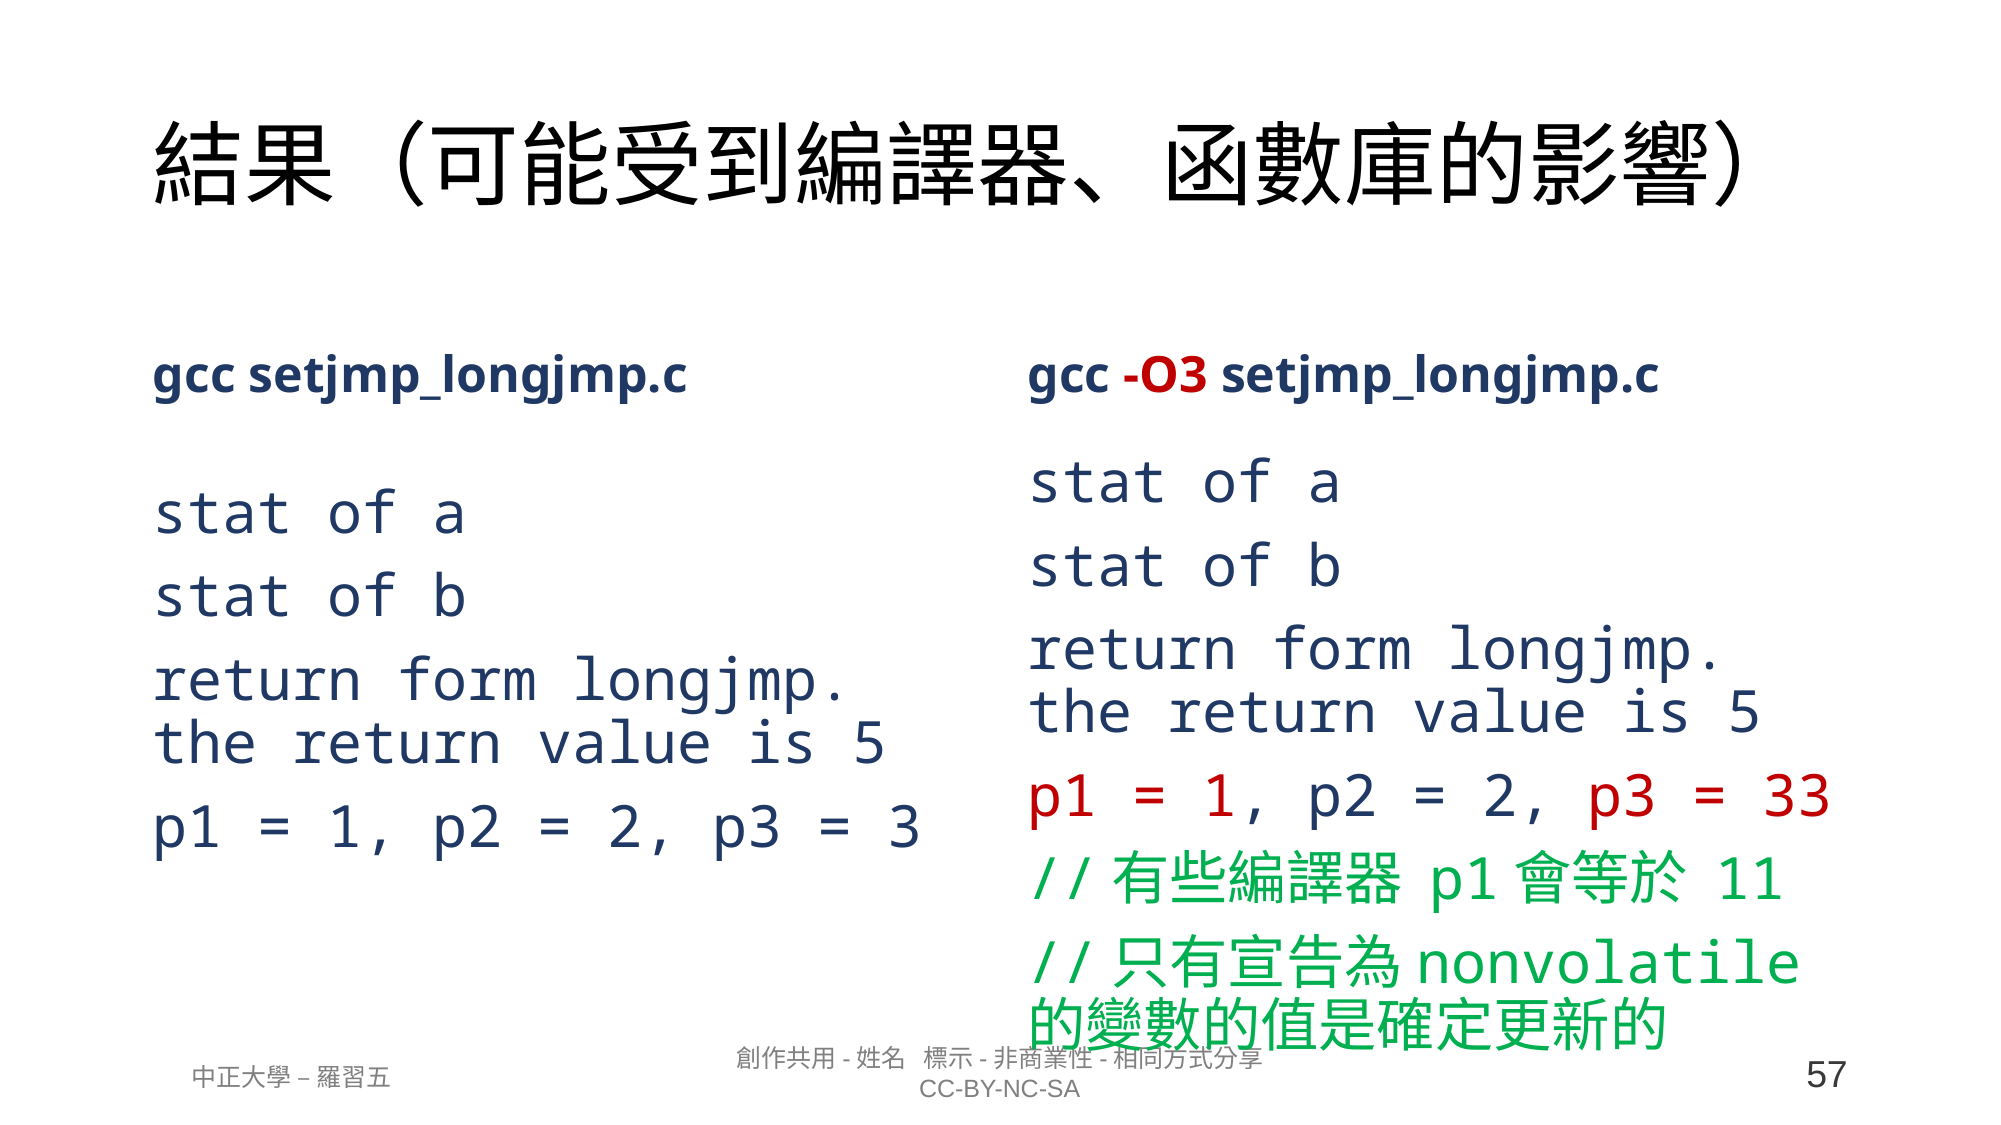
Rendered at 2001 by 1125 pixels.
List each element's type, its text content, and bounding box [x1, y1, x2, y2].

title 結果（可能受到編譯器、函數庫的影響） [137, 59, 1863, 278]
list gcc setjmp_longjmp.c [137, 275, 984, 410]
list gcc -O3 setjmp_longjmp.c [1012, 275, 1863, 410]
list stat of a stat of b return form longjmp. the return value is 5 p1 = 1, p2 = 2, p3 = 3 [137, 410, 984, 1016]
list stat of a stat of b return form longjmp. the return value is 5 p1 = 1, p2 = 2, p3 = 33 //有些編譯器 p1會等於 11 //只有宣告為nonvolatile的變數的值是確定更新的 [1012, 410, 1863, 1100]
